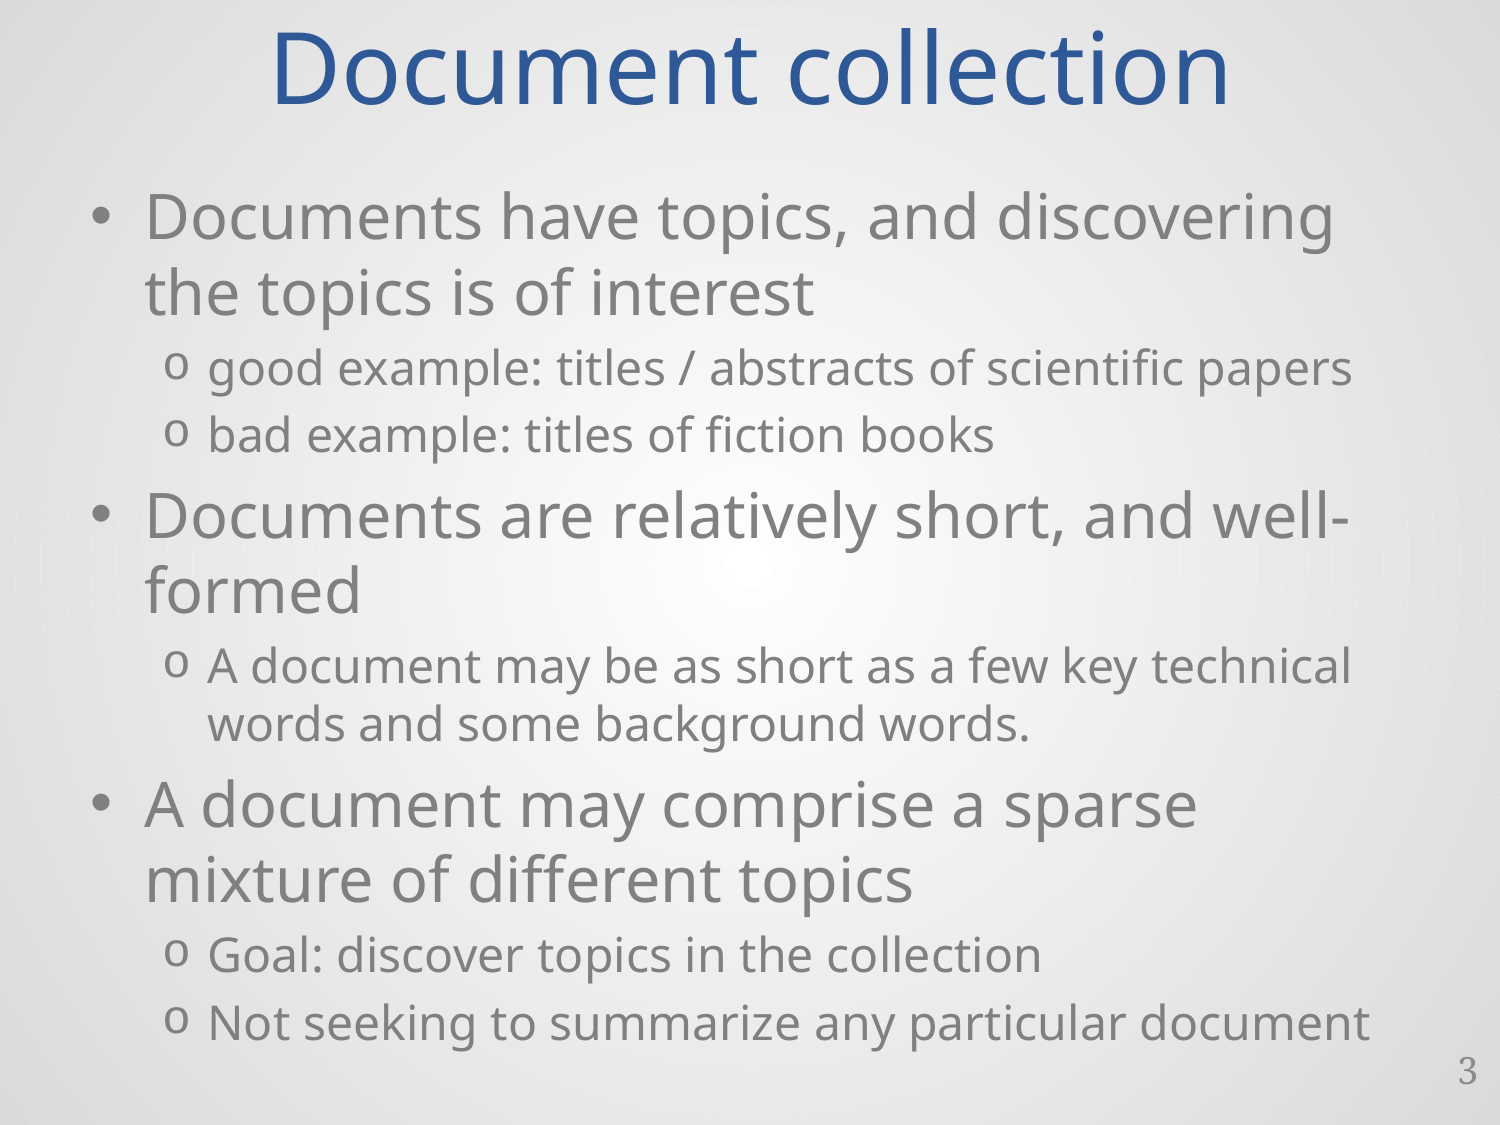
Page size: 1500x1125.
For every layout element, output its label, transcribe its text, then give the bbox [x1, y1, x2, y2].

title Document collection [31, 0, 1471, 133]
slide_number 3 [1401, 1042, 1494, 1103]
list Documents have topics, and discovering the topics is of interest good example: titles / abstracts of scientific papers bad example: titles of fiction books Documents are relatively short, and well-formed A document may be as short as a few key technical words and some background words. A document may comprise a sparse mixture of different topics Goal: discover topics in the collection Not seeking to summarize any particular document [75, 169, 1425, 1067]
